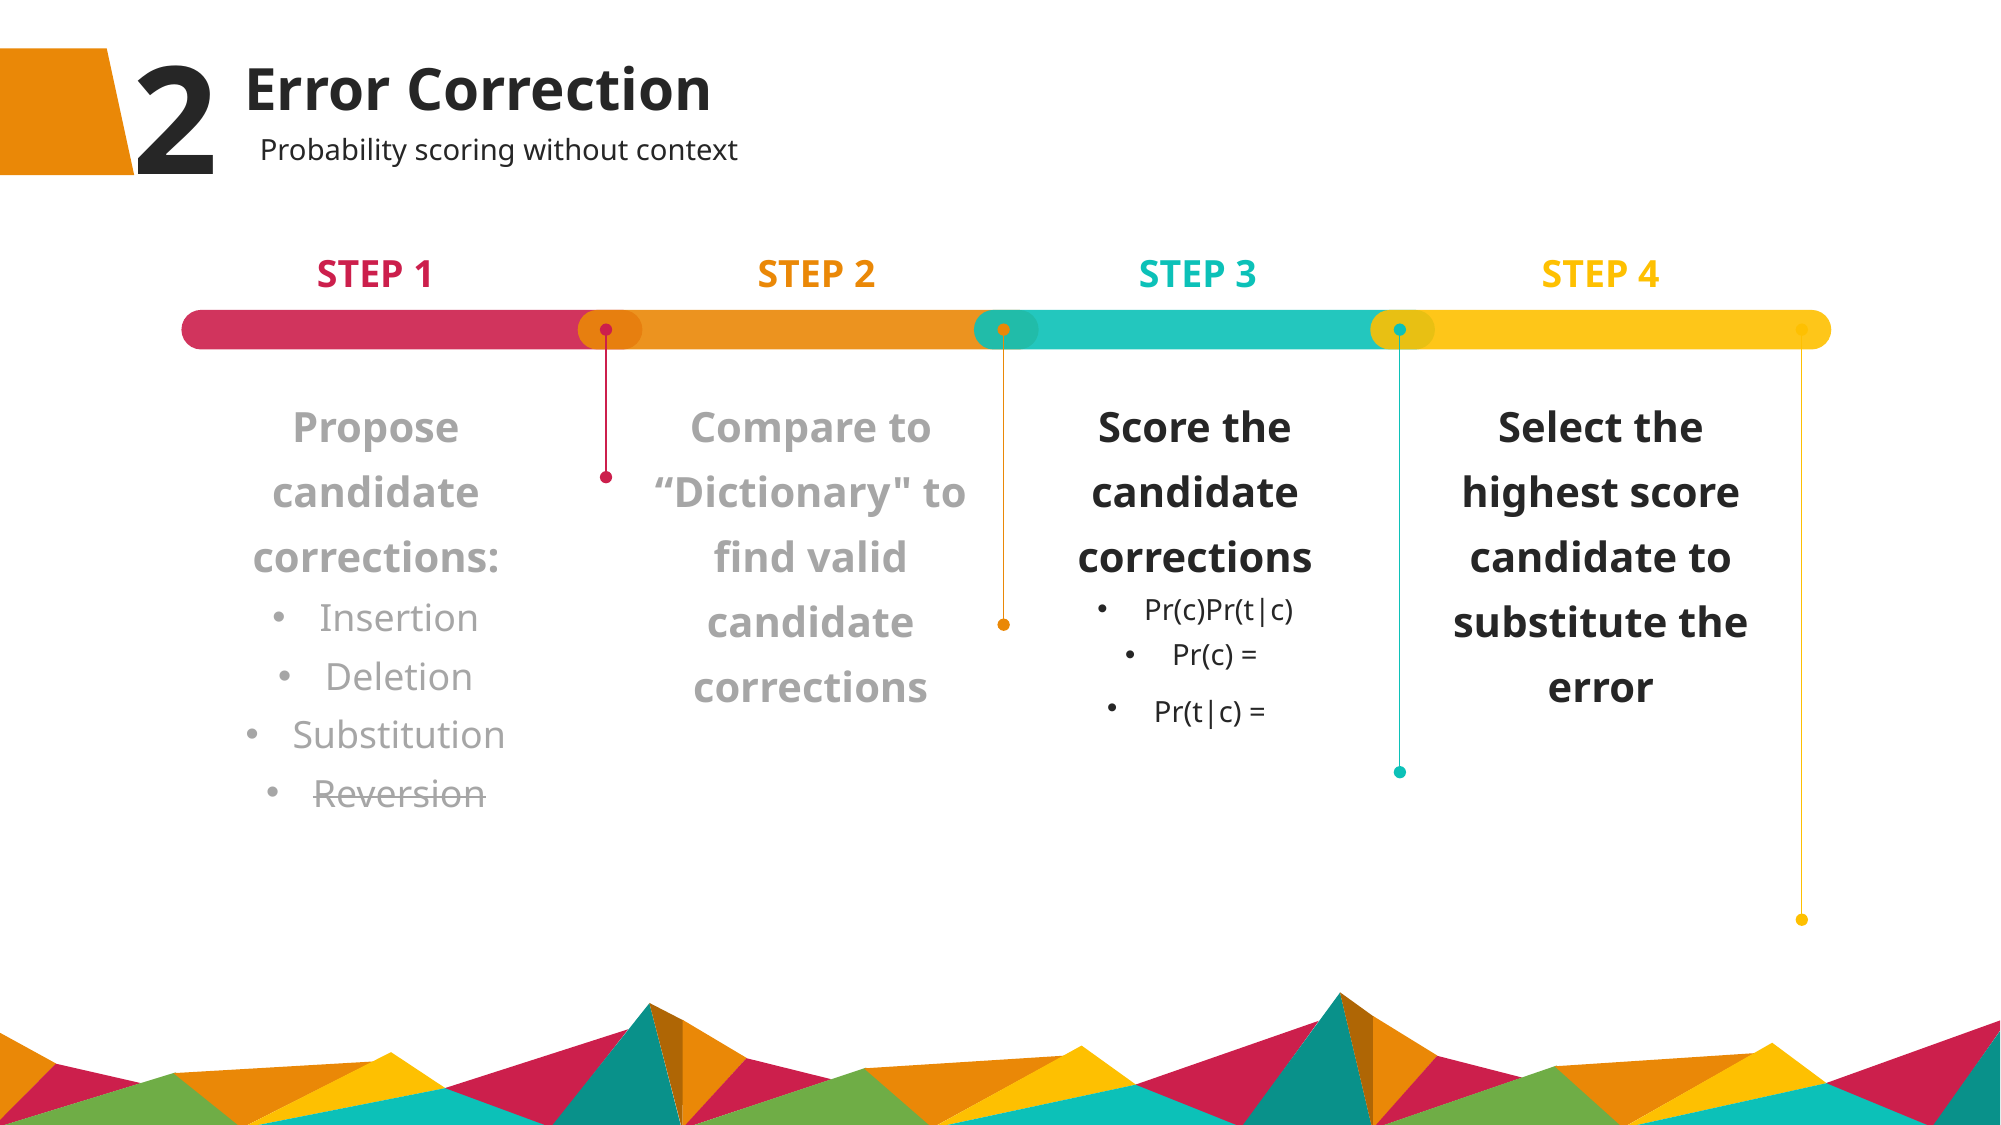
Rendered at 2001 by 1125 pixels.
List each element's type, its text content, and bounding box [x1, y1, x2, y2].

text_box Select the highest score candidate to substitute the error [1420, 378, 1782, 719]
list Error Correction [229, 53, 748, 129]
text_box [1369, 308, 1833, 351]
list Probability scoring without context [244, 128, 774, 198]
text_box Compare to “Dictionary" to find valid candidate corrections [630, 378, 992, 719]
text_box STEP 2 [742, 220, 891, 303]
text_box Propose candidate corrections: Insertion Deletion Substitution Reversion [173, 378, 579, 861]
text_box [180, 308, 596, 351]
text_box STEP 3 [1123, 220, 1272, 303]
text_box STEP 1 [301, 220, 450, 303]
text_box [972, 308, 1388, 351]
list 2 [118, 37, 230, 186]
text_box STEP 4 [1526, 220, 1675, 303]
text_box [576, 308, 992, 351]
